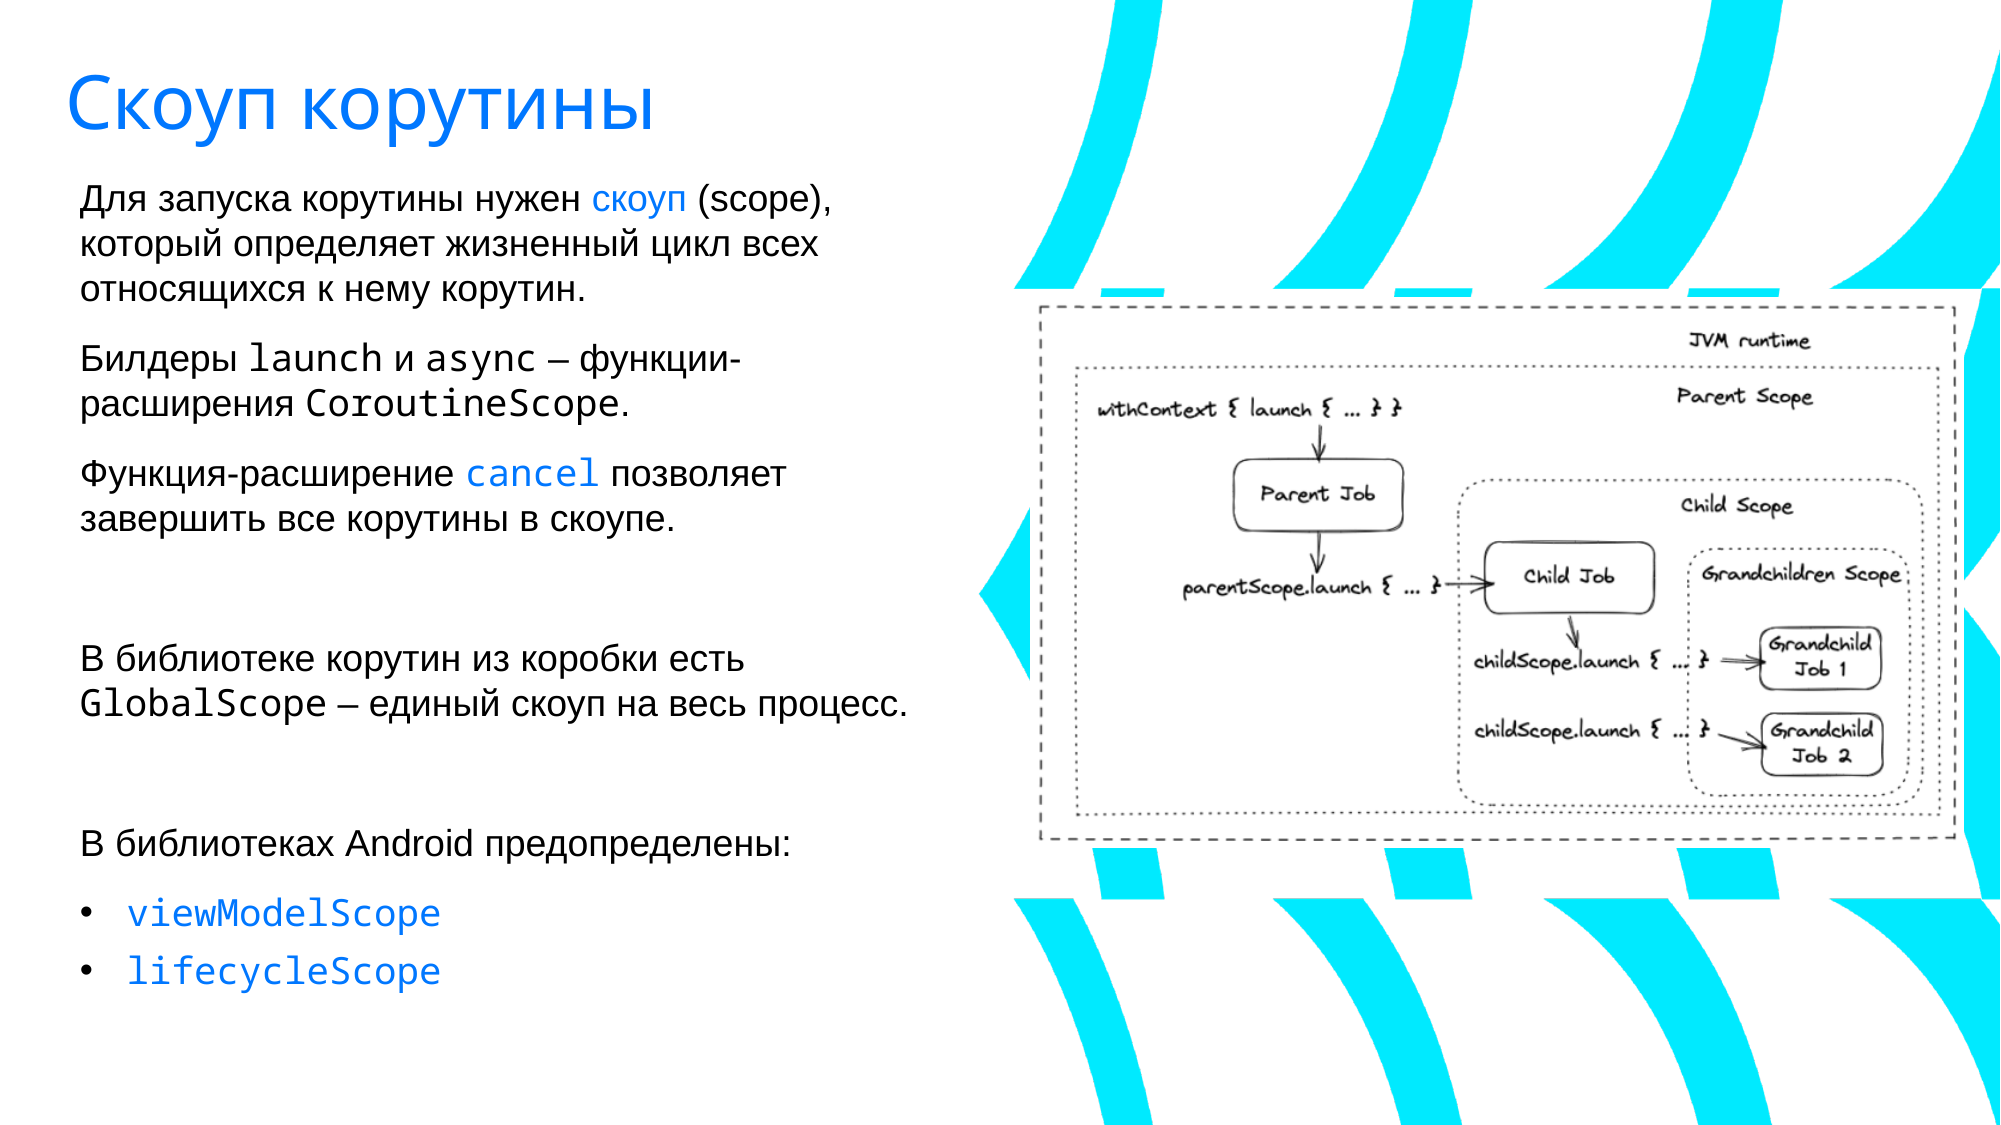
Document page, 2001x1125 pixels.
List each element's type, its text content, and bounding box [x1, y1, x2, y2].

picture [970, 0, 2000, 1125]
title Скоуп корутины [65, 64, 965, 165]
text_box Для запуска корутины нужен скоуп (scope), который определяет жизненный цикл всех относящихся к нему корутин. Билдеры launch и async – функции-расширения CoroutineScope. Функция-расширение cancel позволяет завершить все корутины в скоупе. В библиотеке корутин из коробки есть GlobalScope – единый скоуп на весь процесс. В библиотеках Android предопределены: viewModelScope lifecycleScope [64, 166, 932, 1125]
